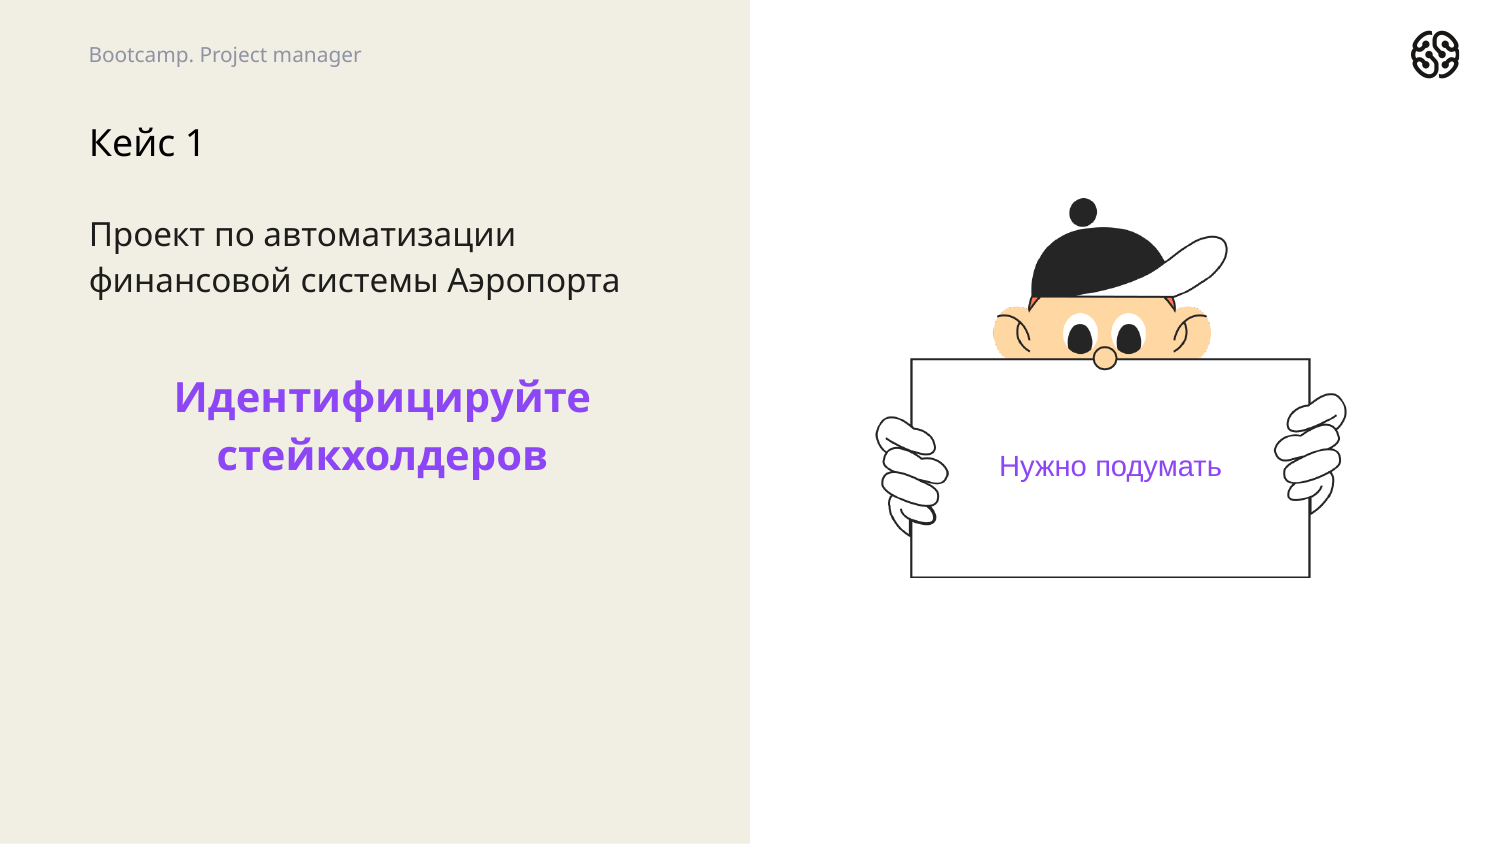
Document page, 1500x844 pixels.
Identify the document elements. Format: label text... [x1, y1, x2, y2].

text_box Идентифицируйте стейкхолдеров [88, 363, 673, 479]
picture [875, 198, 1347, 578]
subtitle Bootcamp. Project manager [88, 24, 750, 84]
text_box Кейс 1 [88, 118, 721, 193]
text_box Проект по автоматизации финансовой системы Аэропорта [88, 206, 721, 300]
picture [1411, 30, 1460, 79]
